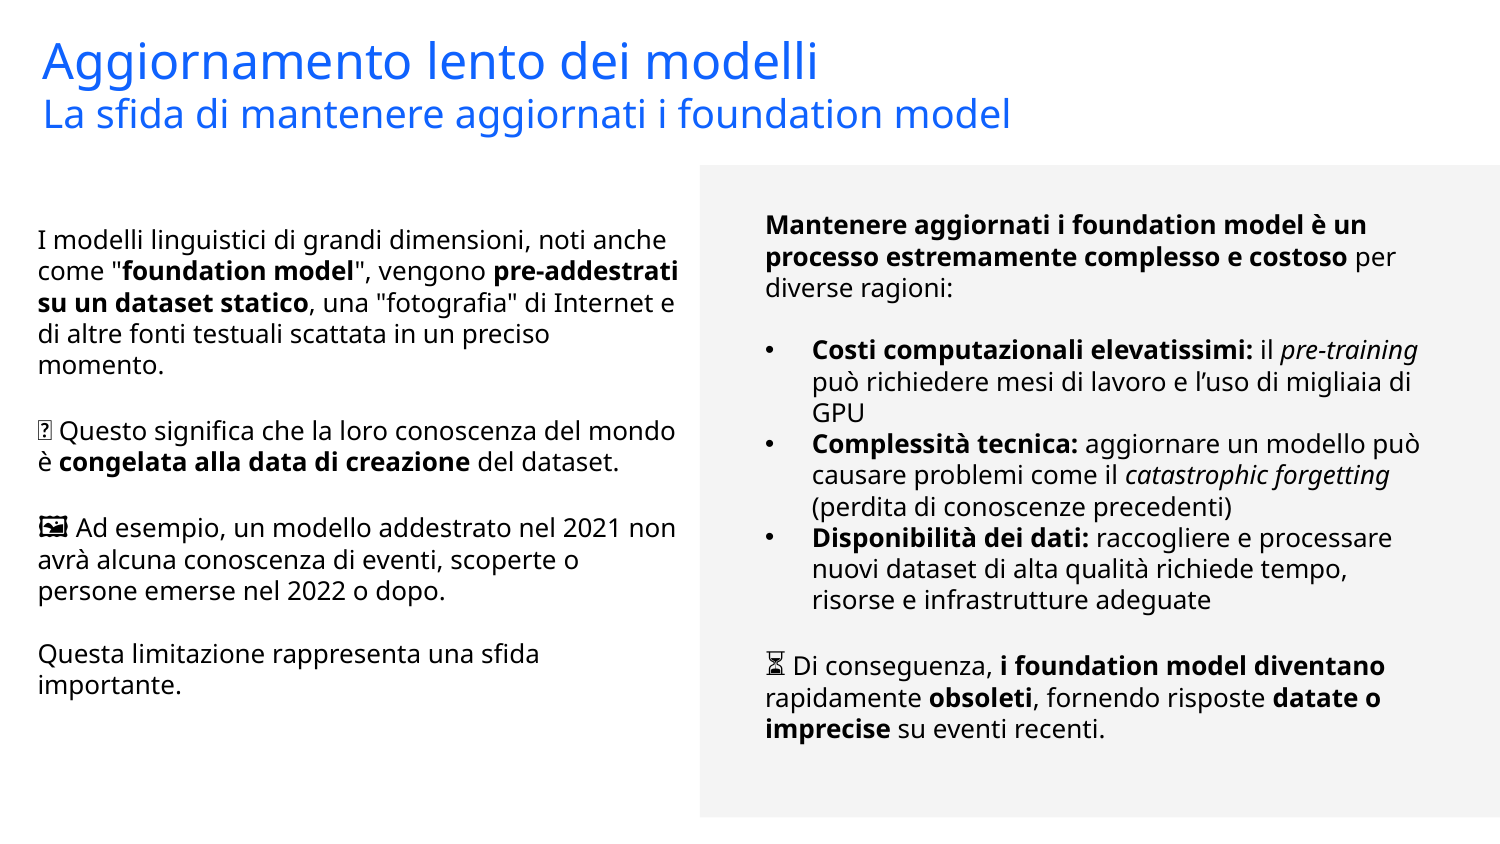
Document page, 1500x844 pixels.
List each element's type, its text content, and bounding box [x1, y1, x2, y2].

text_box I modelli linguistici di grandi dimensioni, noti anche come "foundation model", vengono pre-addestrati su un dataset statico, una "fotografia" di Internet e di altre fonti testuali scattata in un preciso momento. 📸 Questo significa che la loro conoscenza del mondo è congelata alla data di creazione del dataset. 🖼️ Ad esempio, un modello addestrato nel 2021 non avrà alcuna conoscenza di eventi, scoperte o persone emerse nel 2022 o dopo. Questa limitazione rappresenta una sfida importante. [37, 223, 683, 700]
text_box [699, 165, 1500, 818]
text_box Mantenere aggiornati i foundation model è un processo estremamente complesso e costoso per diverse ragioni: Costi computazionali elevatissimi: il pre-training può richiedere mesi di lavoro e l’uso di migliaia di GPU Complessità tecnica: aggiornare un modello può causare problemi come il catastrophic forgetting (perdita di conoscenze precedenti) Disponibilità dei dati: raccogliere e processare nuovi dataset di alta qualità richiede tempo, risorse e infrastrutture adeguate ⏳ Di conseguenza, i foundation model diventano rapidamente obsoleti, fornendo risposte datate o imprecise su eventi recenti. [750, 201, 1453, 751]
text_box Aggiornamento lento dei modelli La sfida di mantenere aggiornati i foundation model [42, 29, 1013, 137]
